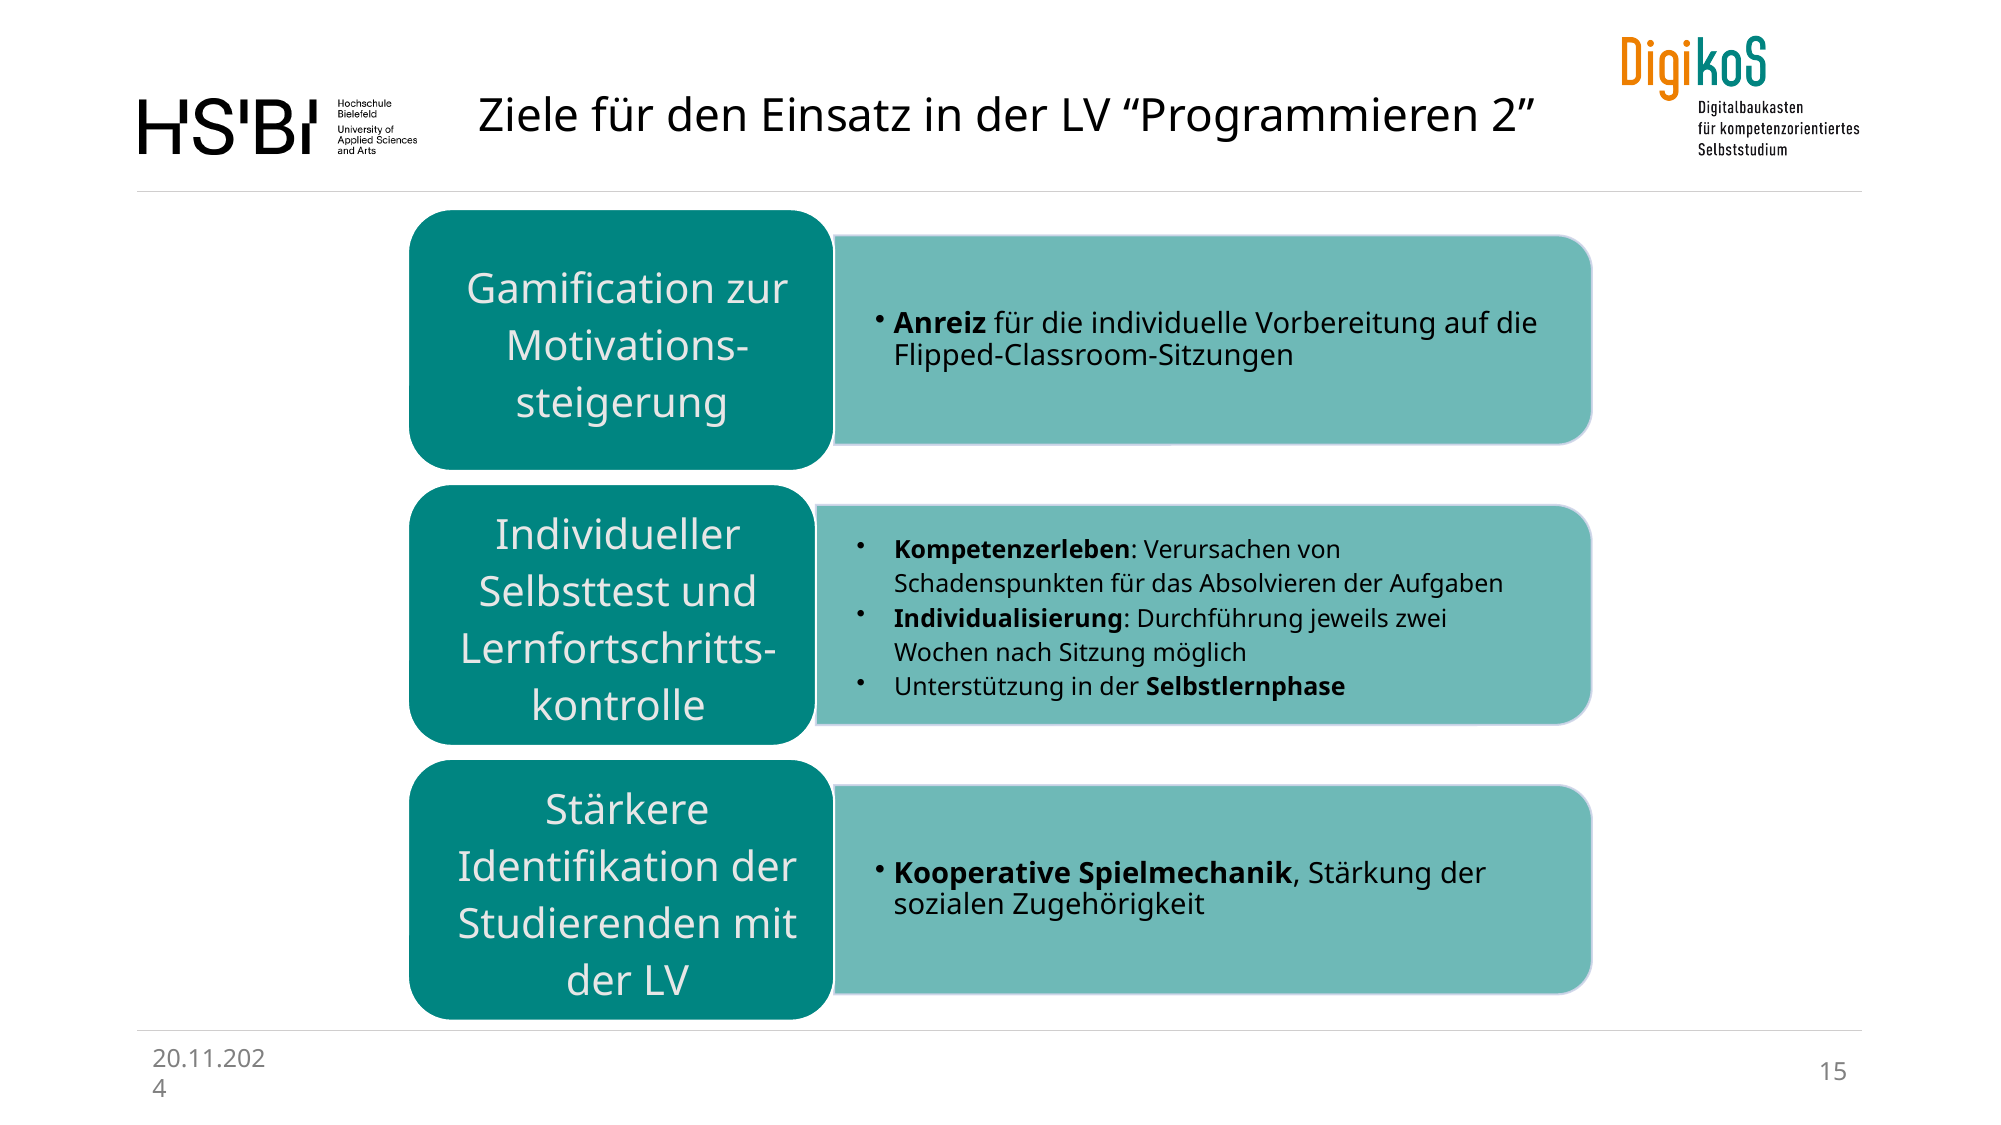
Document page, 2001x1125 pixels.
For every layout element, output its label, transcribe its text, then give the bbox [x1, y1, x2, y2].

picture [139, 98, 417, 155]
picture [1584, 0, 1895, 192]
list Ziele für den Einsatz in der LV “Programmieren 2” [448, 84, 1565, 190]
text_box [407, 208, 1592, 1022]
